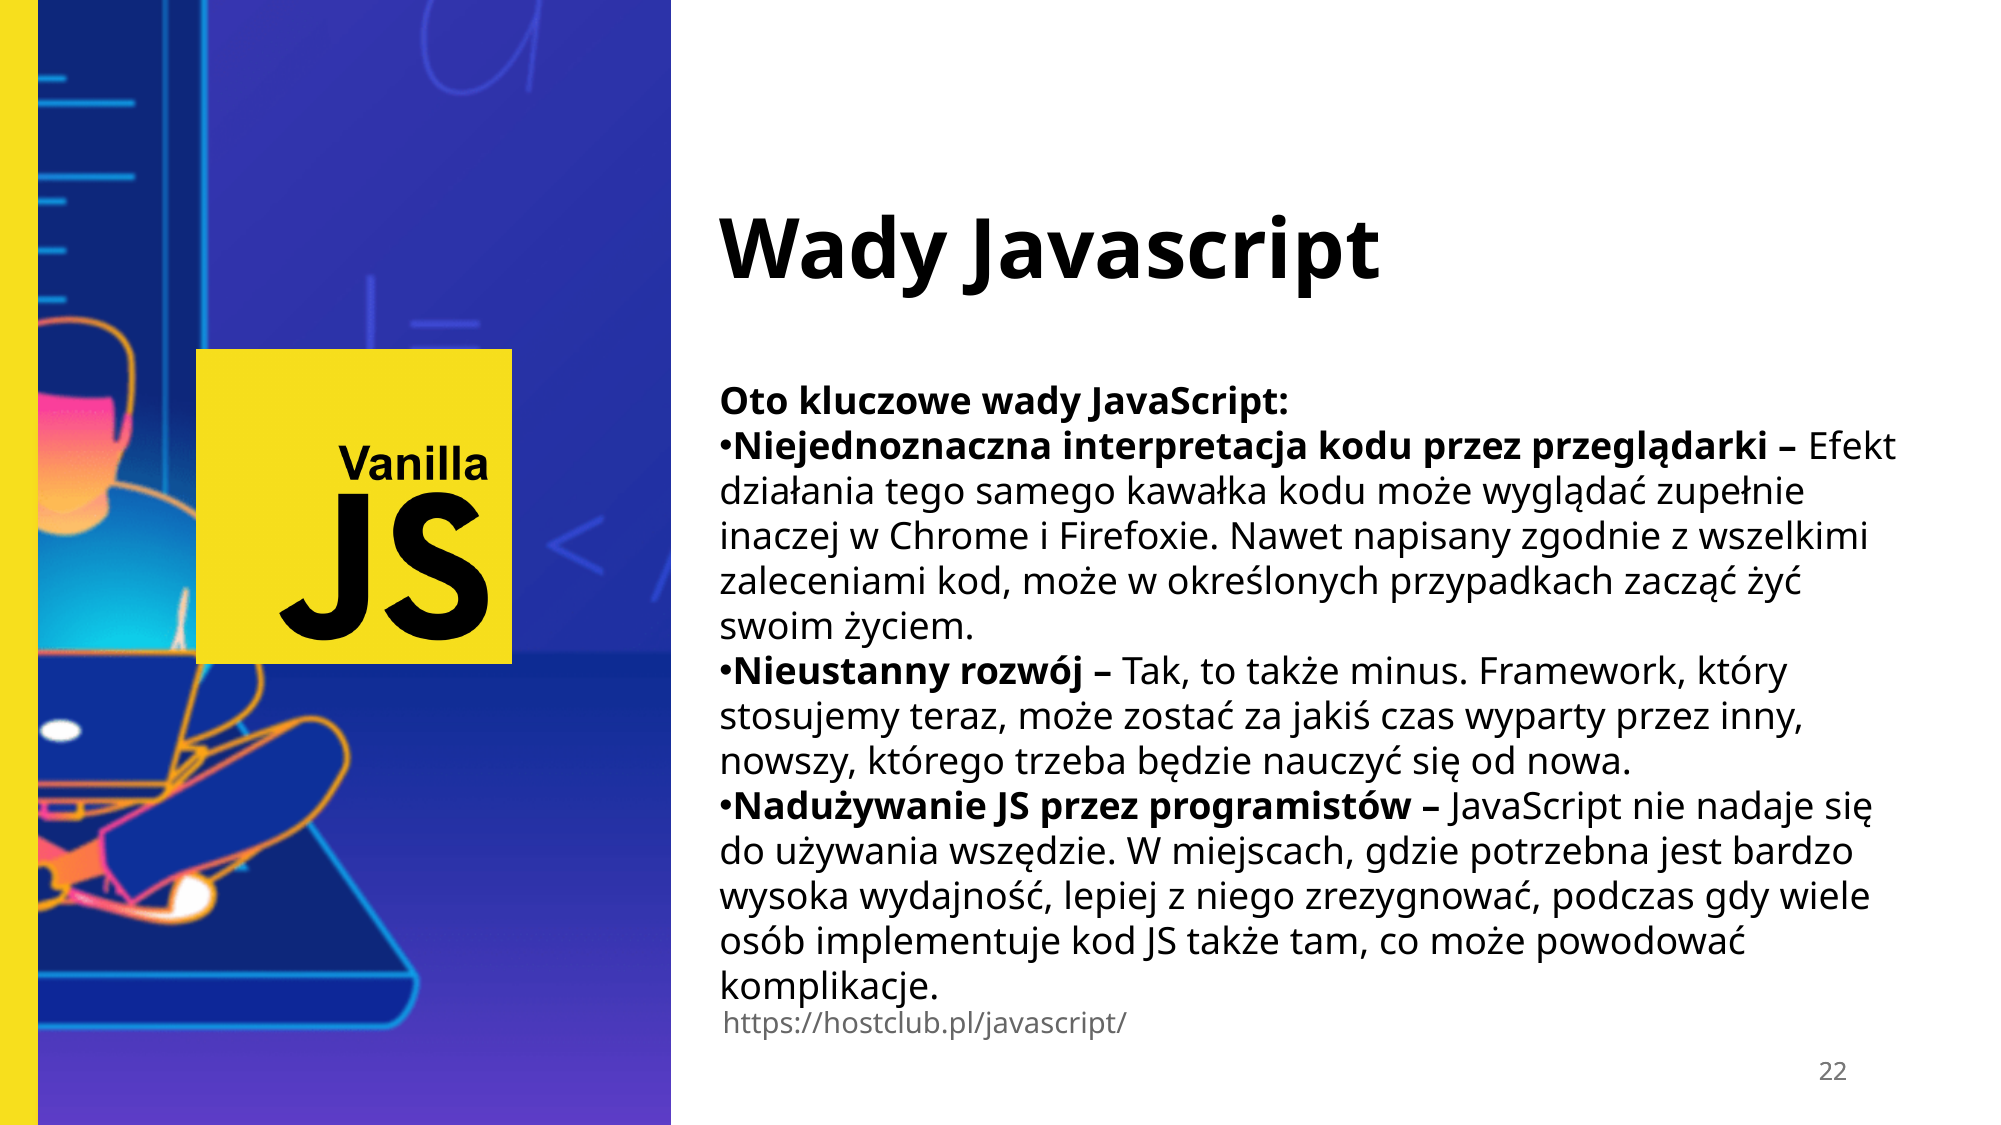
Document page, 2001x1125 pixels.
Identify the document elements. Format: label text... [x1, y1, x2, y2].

picture [0, 0, 671, 1125]
text_box https://hostclub.pl/javascript/ [708, 996, 1729, 1047]
text_box 22 [1412, 1042, 1863, 1103]
text_box Oto kluczowe wady JavaScript: Niejednoznaczna interpretacja kodu przez przeglądarki – Efekt działania tego samego kawałka kodu może wyglądać zupełnie inaczej w Chrome i Firefoxie. Nawet napisany zgodnie z wszelkimi zaleceniami kod, może w określonych przypadkach zacząć żyć swoim życiem. Nieustanny rozwój – Tak, to także minus. Framework, który stosujemy teraz, może zostać za jakiś czas wyparty przez inny, nowszy, którego trzeba będzie nauczyć się od nowa. Nadużywanie JS przez programistów – JavaScript nie nadaje się do używania wszędzie. W miejscach, gdzie potrzebna jest bardzo wysoka wydajność, lepiej z niego zrezygnować, podczas gdy wiele osób implementuje kod JS także tam, co może powodować komplikacje. [704, 369, 1930, 1015]
text_box Wady Javascript [704, 187, 1886, 303]
